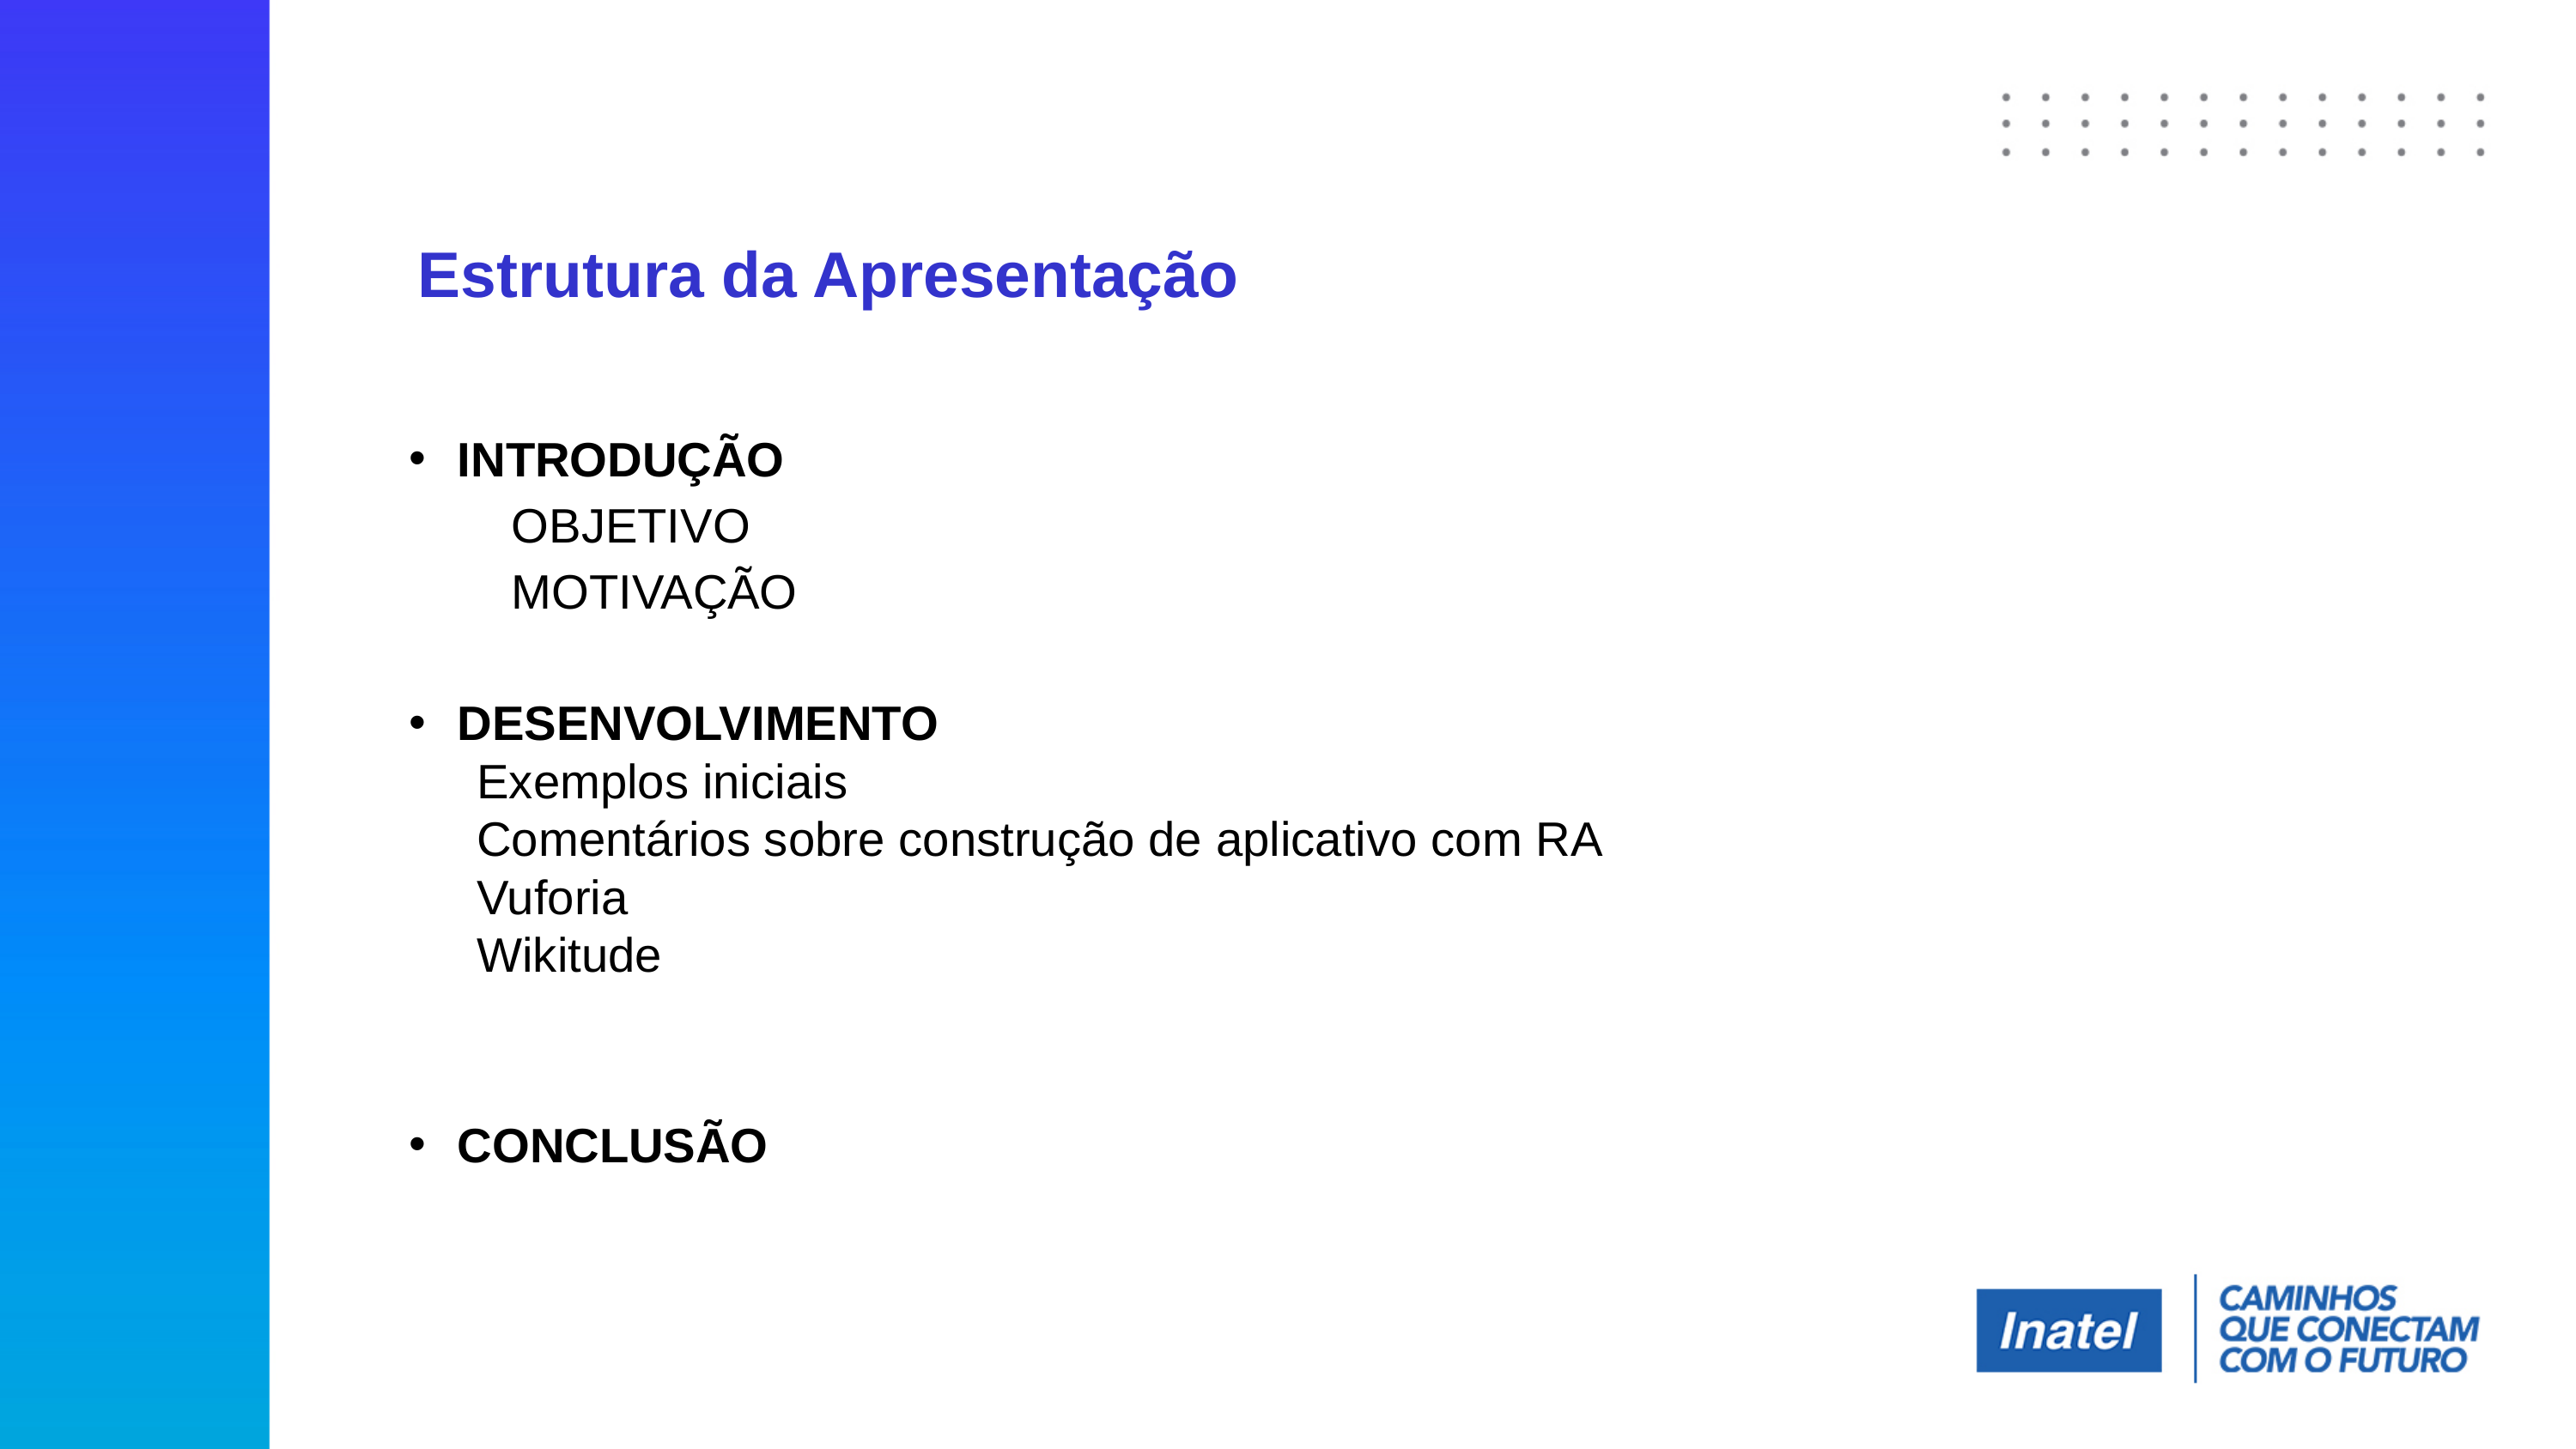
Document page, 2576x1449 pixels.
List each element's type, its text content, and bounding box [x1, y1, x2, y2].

text_box Estrutura da Apresentação [405, 237, 2255, 306]
picture [0, 0, 2576, 1449]
text_box INTRODUÇÃO OBJETIVO MOTIVAÇÃO DESENVOLVIMENTO Exemplos iniciais Comentários sobre construção de aplicativo com RA Vuforia Wikitude CONCLUSÃO [390, 418, 2255, 1379]
